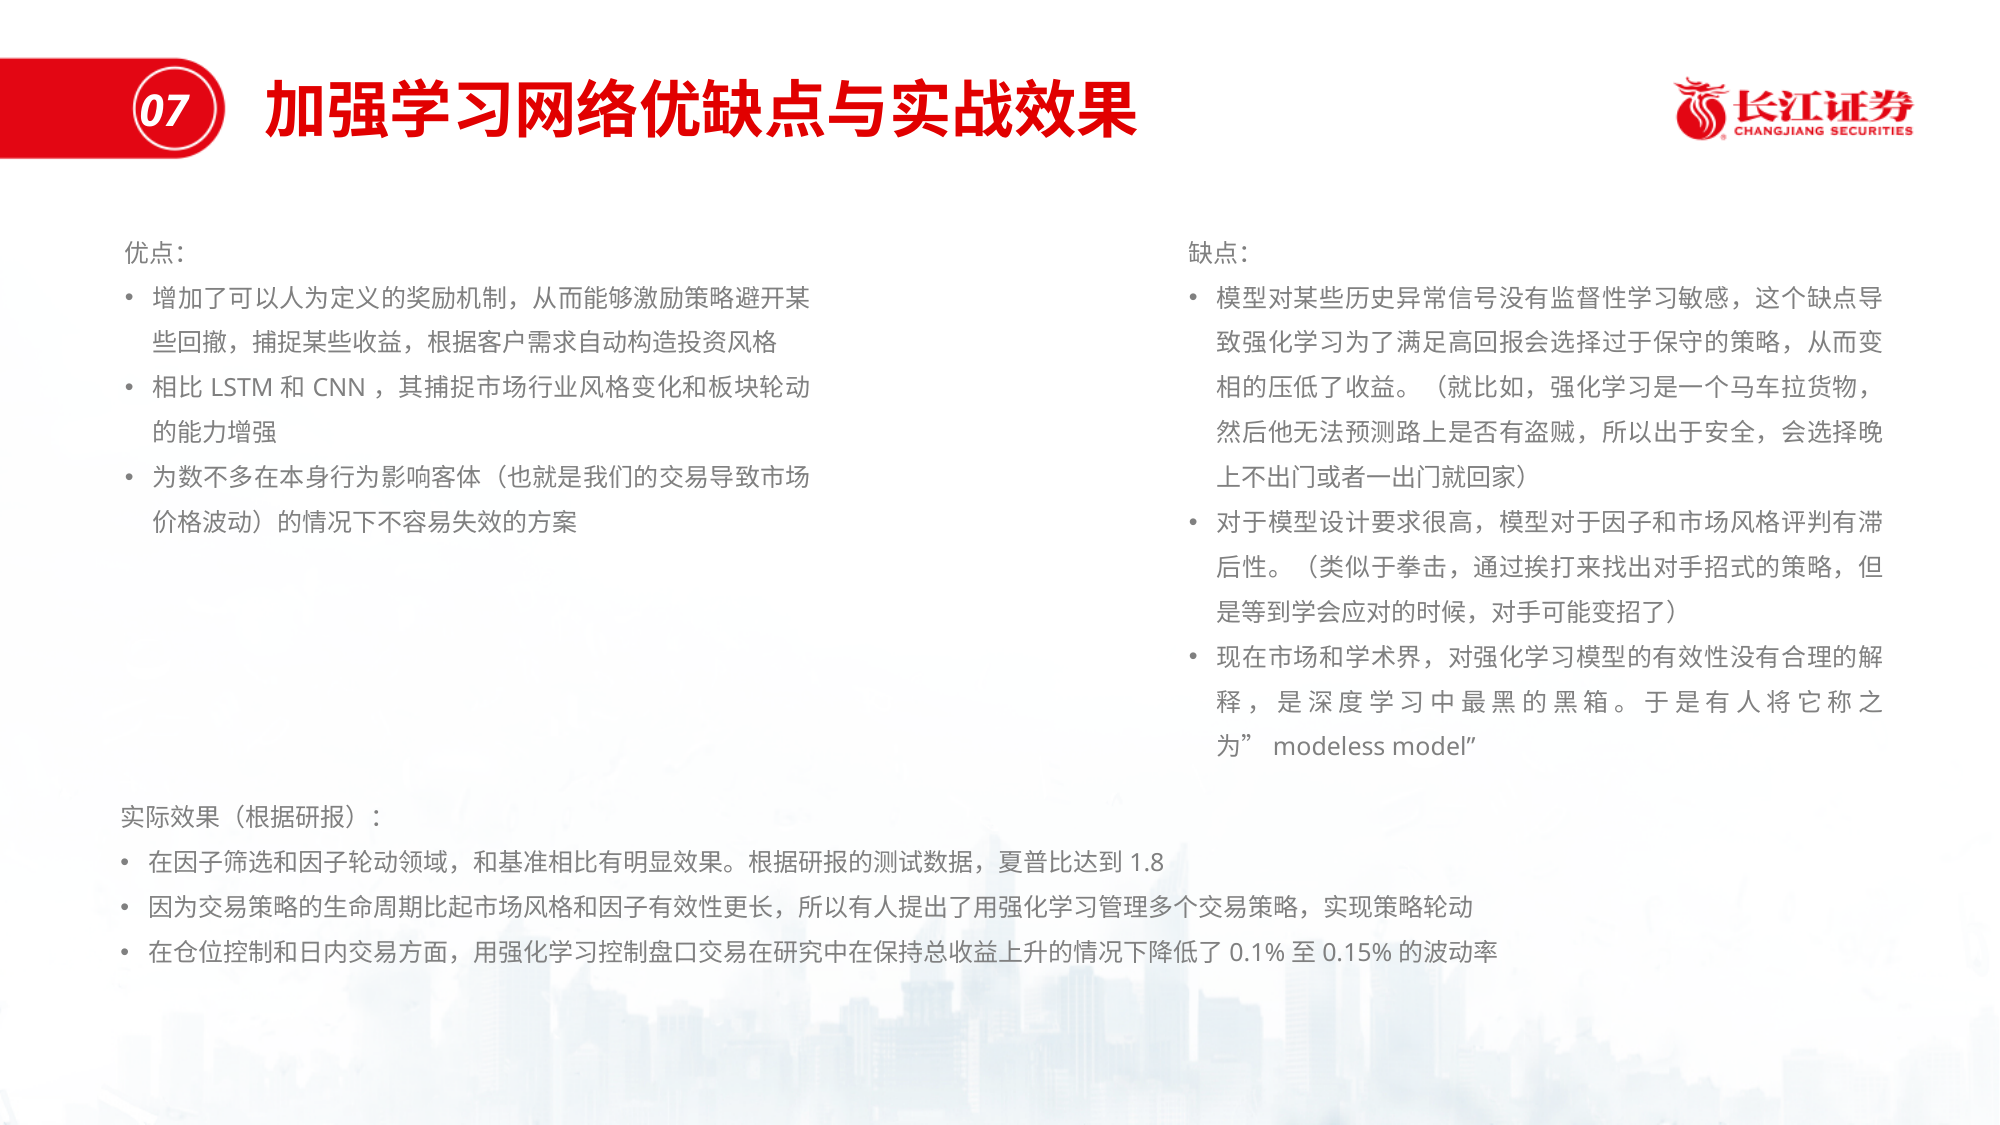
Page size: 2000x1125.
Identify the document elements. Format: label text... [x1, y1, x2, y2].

text_box 优点： 增加了可以人为定义的奖励机制，从而能够激励策略避开某些回撤，捕捉某些收益，根据客户需求自动构造投资风格 相比LSTM和CNN，其捕捉市场行业风格变化和板块轮动的能力增强 为数不多在本身行为影响客体（也就是我们的交易导致市场价格波动）的情况下不容易失效的方案 [124, 222, 811, 537]
text_box 实际效果（根据研报）： 在因子筛选和因子轮动领域，和基准相比有明显效果。根据研报的测试数据，夏普比达到1.8 因为交易策略的生命周期比起市场风格和因子有效性更长，所以有人提出了用强化学习管理多个交易策略，实现策略轮动 在仓位控制和日内交易方面，用强化学习控制盘口交易在研究中在保持总收益上升的情况下降低了0.1%至0.15%的波动率 [120, 786, 1880, 967]
text_box 缺点： 模型对某些历史异常信号没有监督性学习敏感，这个缺点导致强化学习为了满足高回报会选择过于保守的策略，从而变相的压低了收益。（就比如，强化学习是一个马车拉货物，然后他无法预测路上是否有盗贼，所以出于安全，会选择晚上不出门或者一出门就回家） 对于模型设计要求很高，模型对于因子和市场风格评判有滞后性。（类似于拳击，通过挨打来找出对手招式的策略，但是等到学会应对的时候，对手可能变招了） 现在市场和学术界，对强化学习模型的有效性没有合理的解释，是深度学习中最黑的黑箱。于是有人将它称之为”modeless model” [1188, 222, 1884, 761]
text_box 07 [124, 75, 213, 143]
text_box 加强学习网络优缺点与实战效果 [249, 62, 1614, 153]
picture [0, 0, 2000, 1125]
